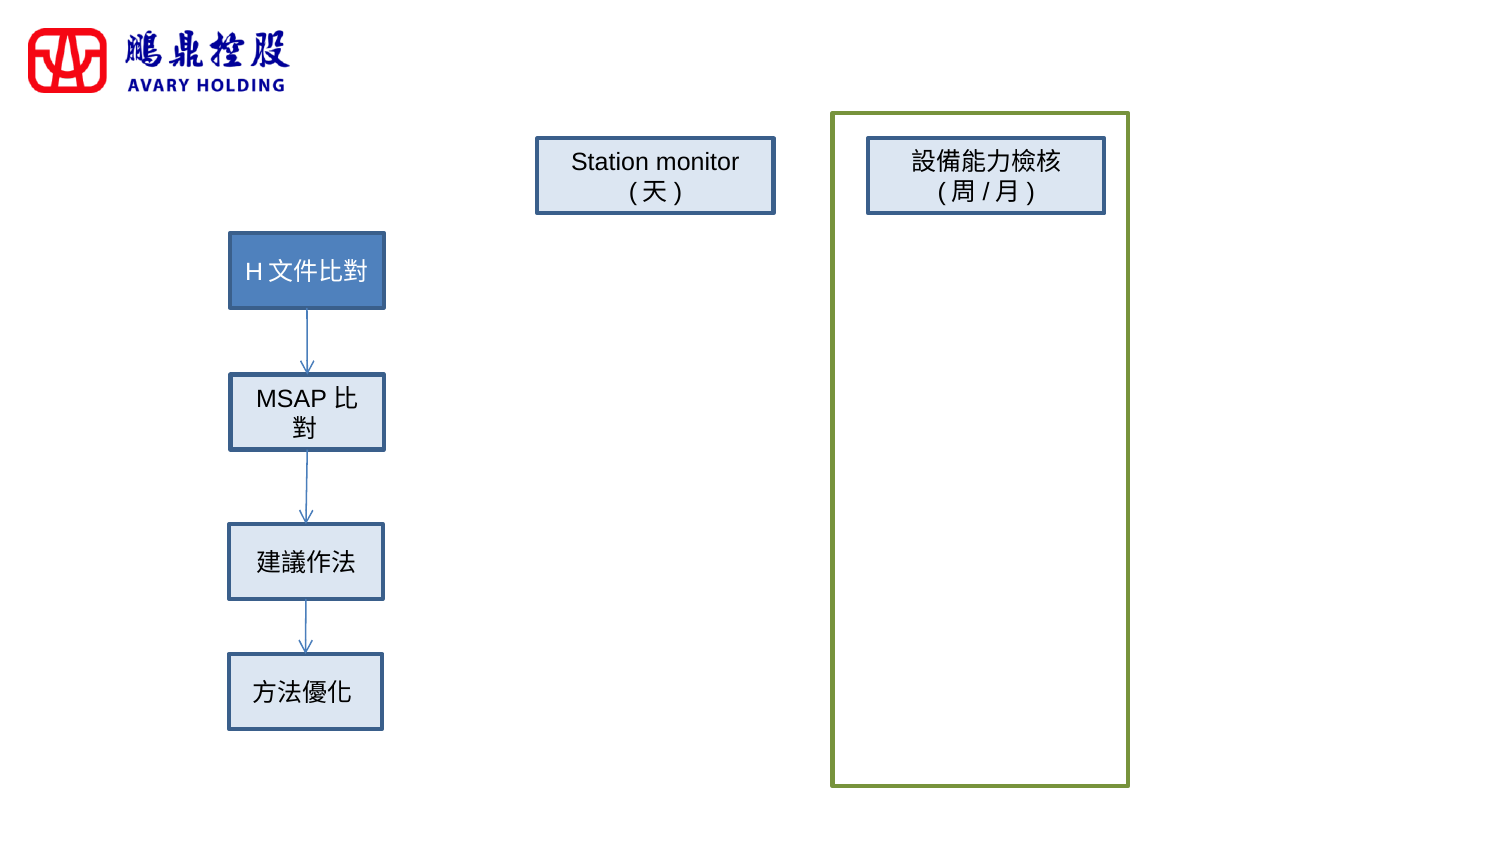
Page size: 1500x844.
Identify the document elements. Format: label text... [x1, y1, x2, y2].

picture [28, 28, 290, 93]
text_box 方法優化 [227, 652, 384, 731]
text_box 建議作法 [227, 522, 385, 601]
text_box MSAP比對 [228, 372, 386, 452]
text_box Station monitor (天) [535, 136, 776, 215]
text_box H文件比對 [228, 231, 386, 310]
text_box [830, 111, 1130, 788]
